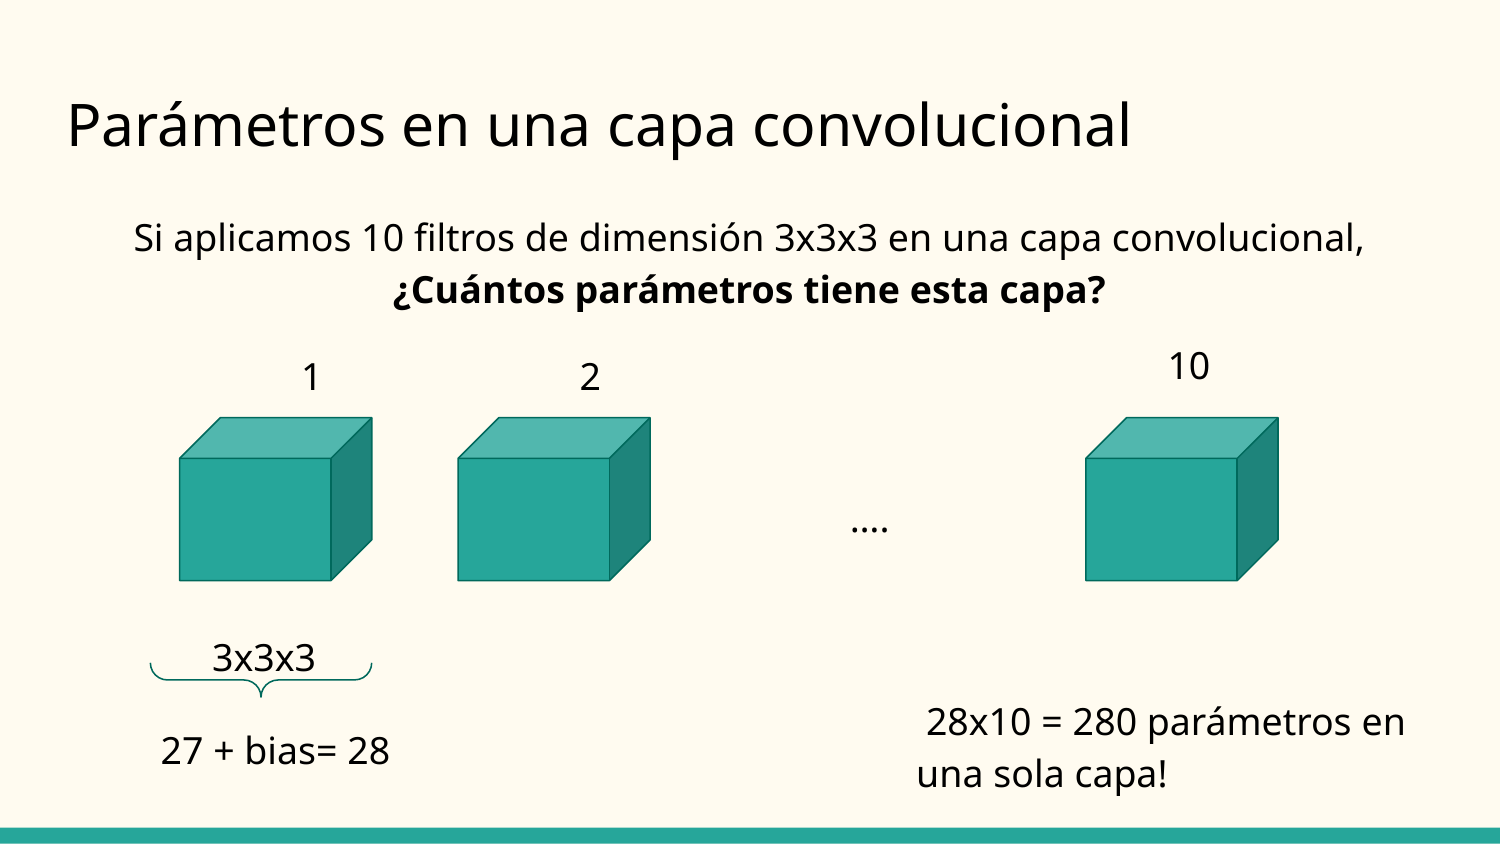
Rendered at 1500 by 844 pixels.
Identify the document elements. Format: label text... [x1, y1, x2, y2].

text_box 3x3x3 [18, 612, 511, 695]
text_box 10 [1129, 319, 1249, 402]
text_box 2 [530, 331, 651, 413]
list Si aplicamos 10 filtros de dimensión 3x3x3 en una capa convolucional, ¿Cuántos parámetros tiene esta capa? [51, 192, 1449, 347]
text_box [150, 662, 372, 698]
text_box [1085, 417, 1279, 581]
text_box 28x10 = 280 parámetros en una sola capa! [901, 676, 1449, 810]
text_box 1 [251, 331, 372, 413]
text_box …. [623, 473, 1116, 556]
text_box 27 + bias= 28 [132, 705, 419, 788]
text_box [458, 417, 651, 581]
text_box [179, 417, 372, 581]
title Parámetros en una capa convolucional [51, 72, 1449, 174]
